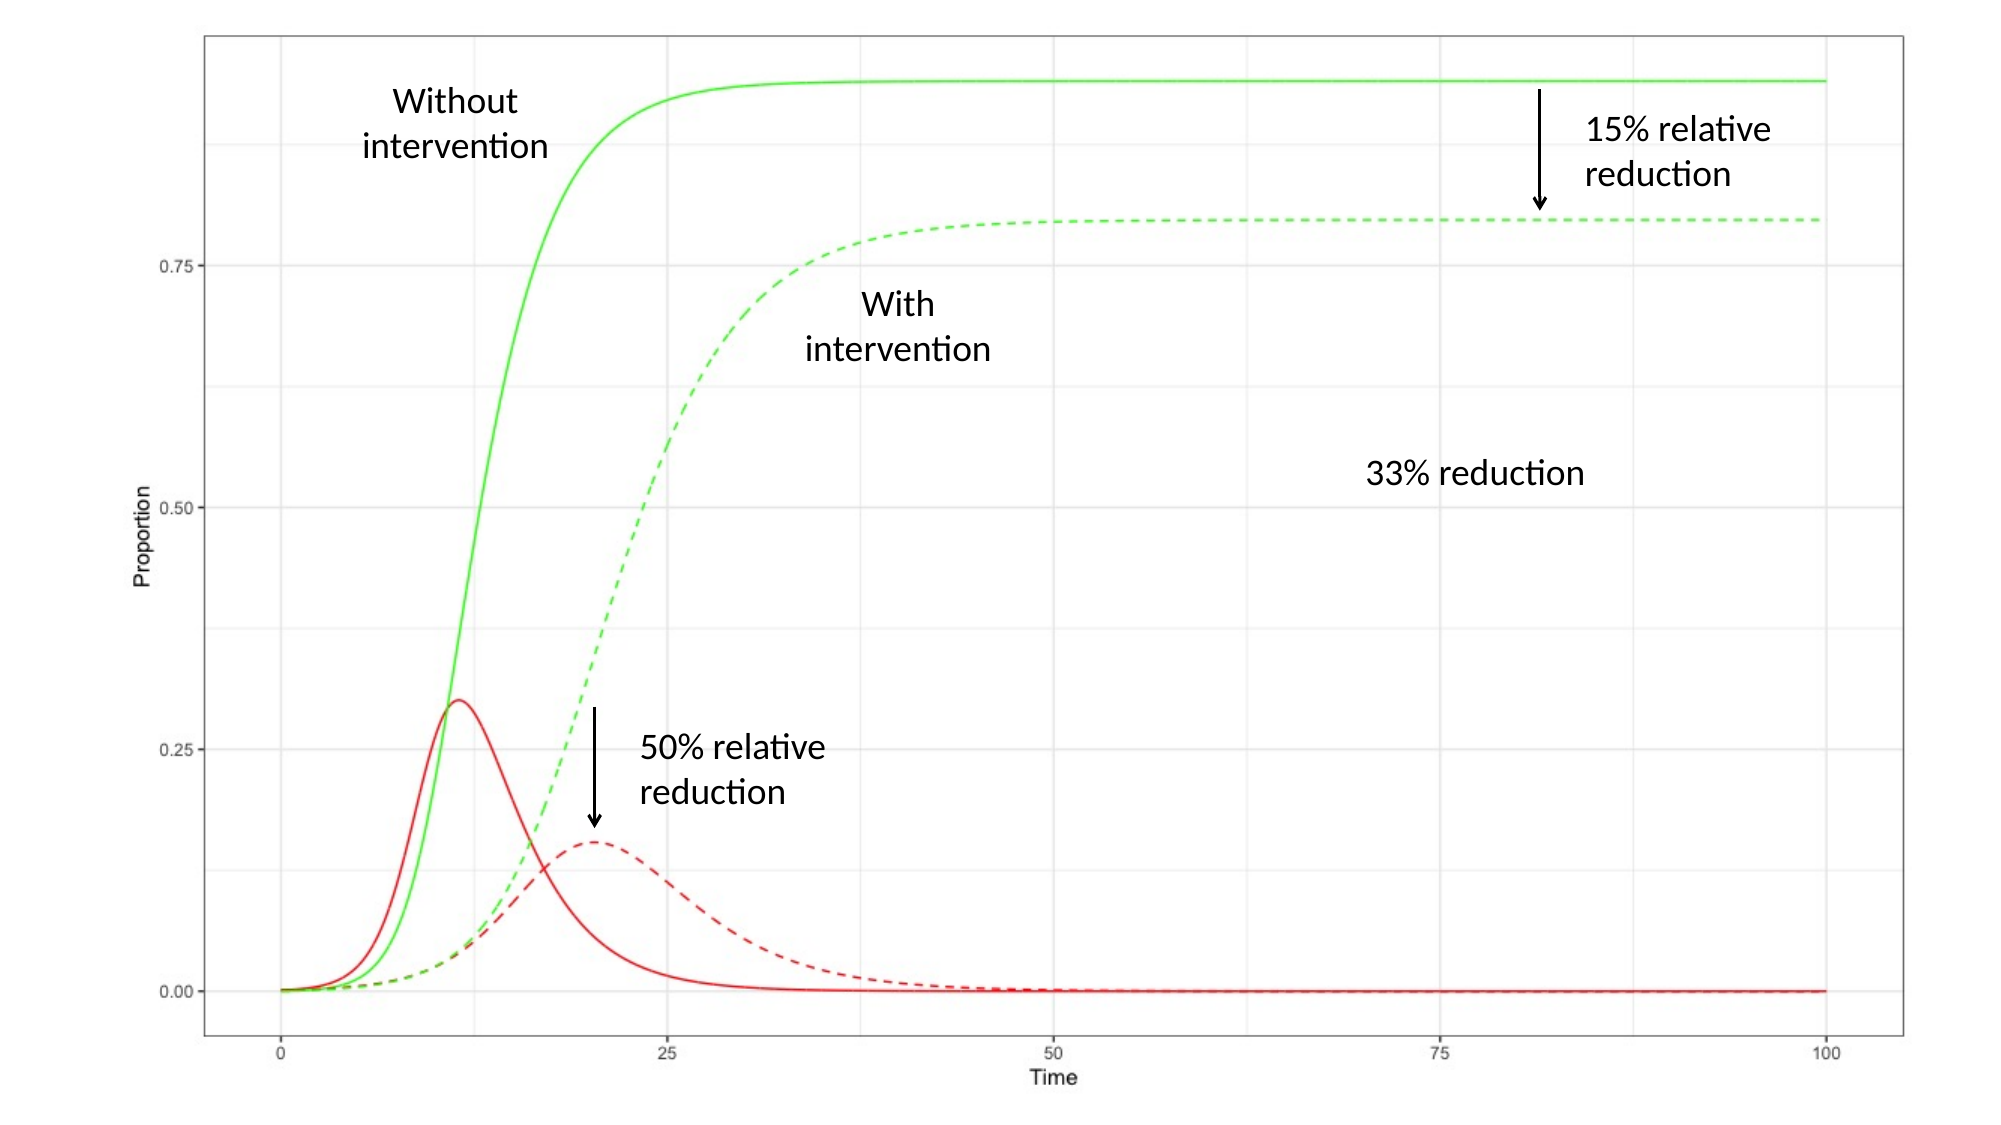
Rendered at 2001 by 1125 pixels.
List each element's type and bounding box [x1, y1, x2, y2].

picture [123, 25, 1915, 1100]
